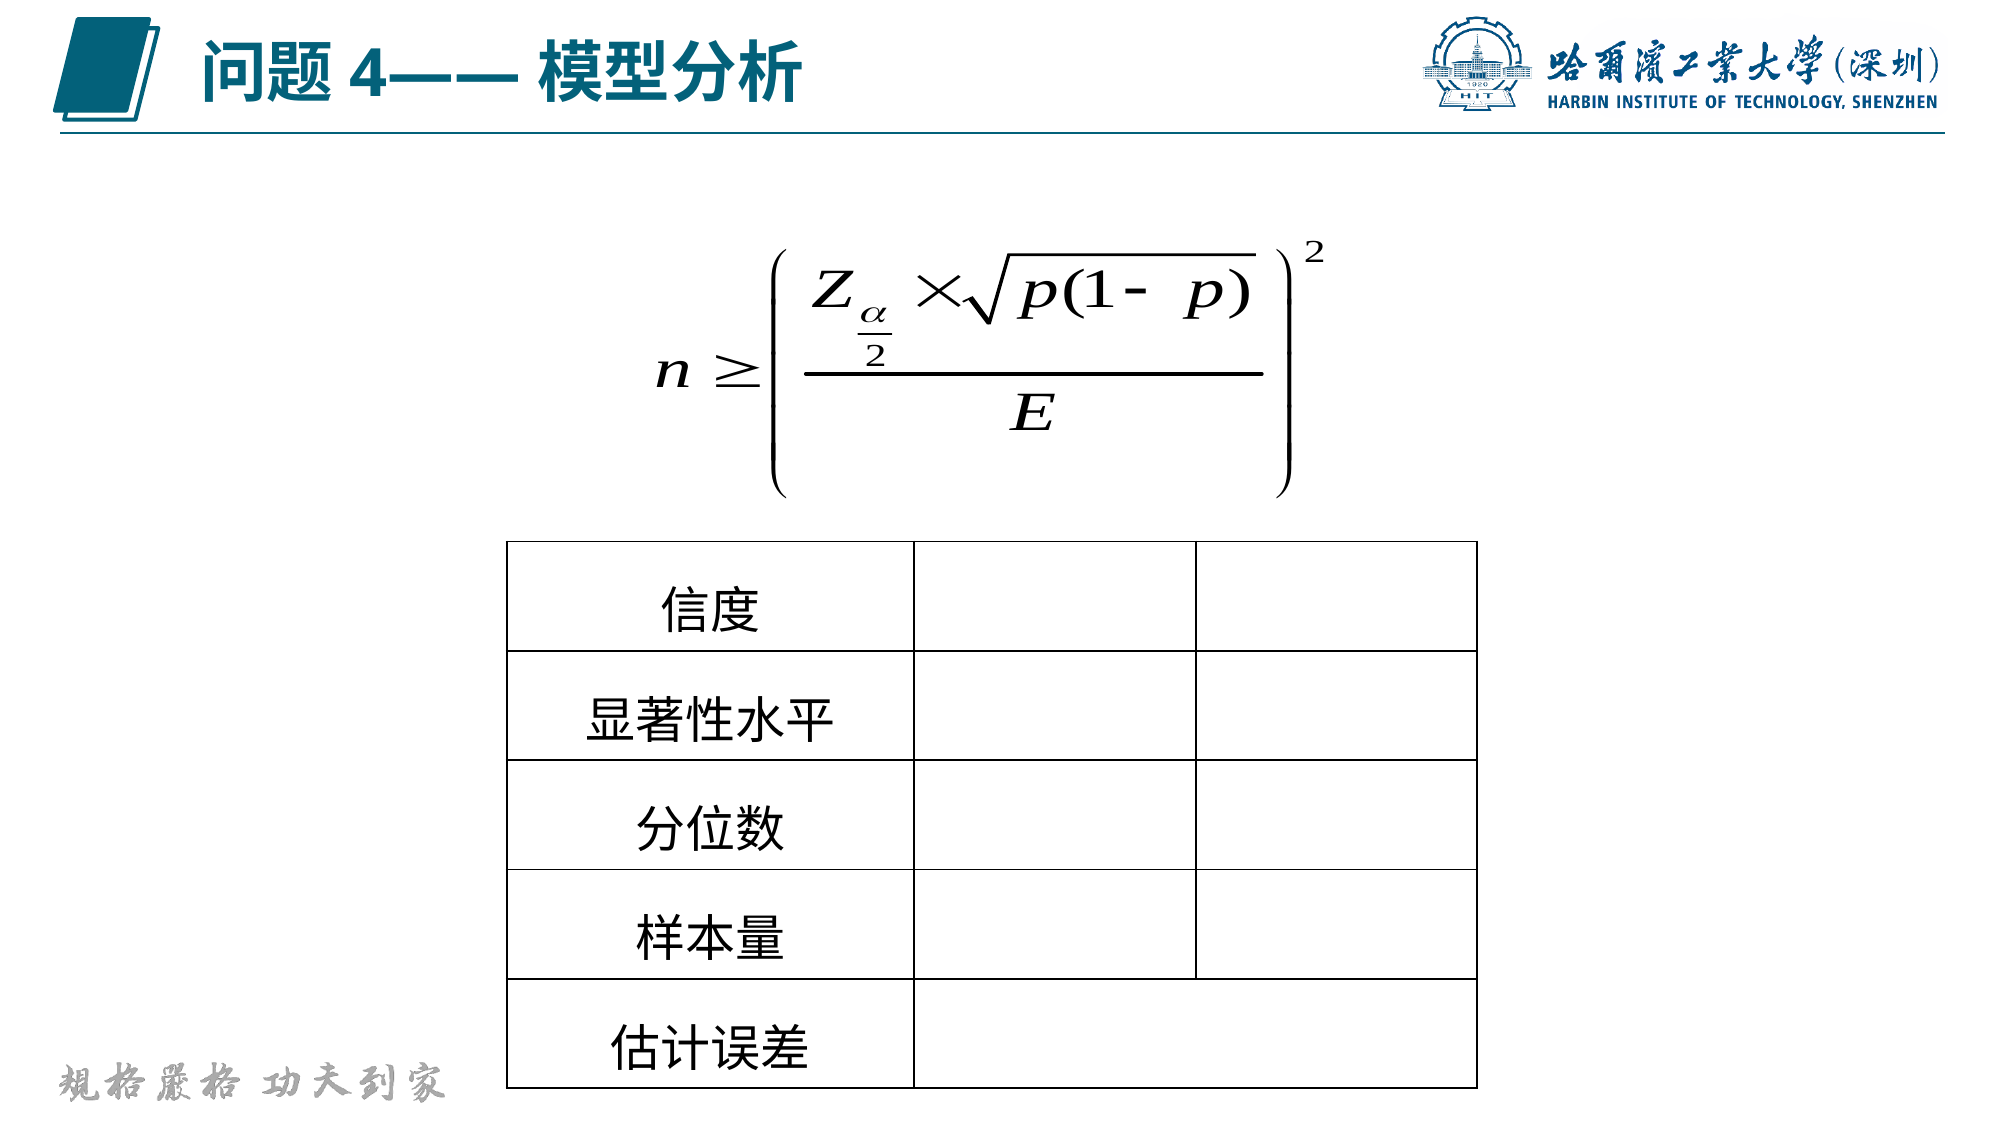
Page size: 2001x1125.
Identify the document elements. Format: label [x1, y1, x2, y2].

text_box [643, 226, 1341, 512]
text_box [38, 19, 1945, 1118]
picture [1414, 11, 1949, 119]
